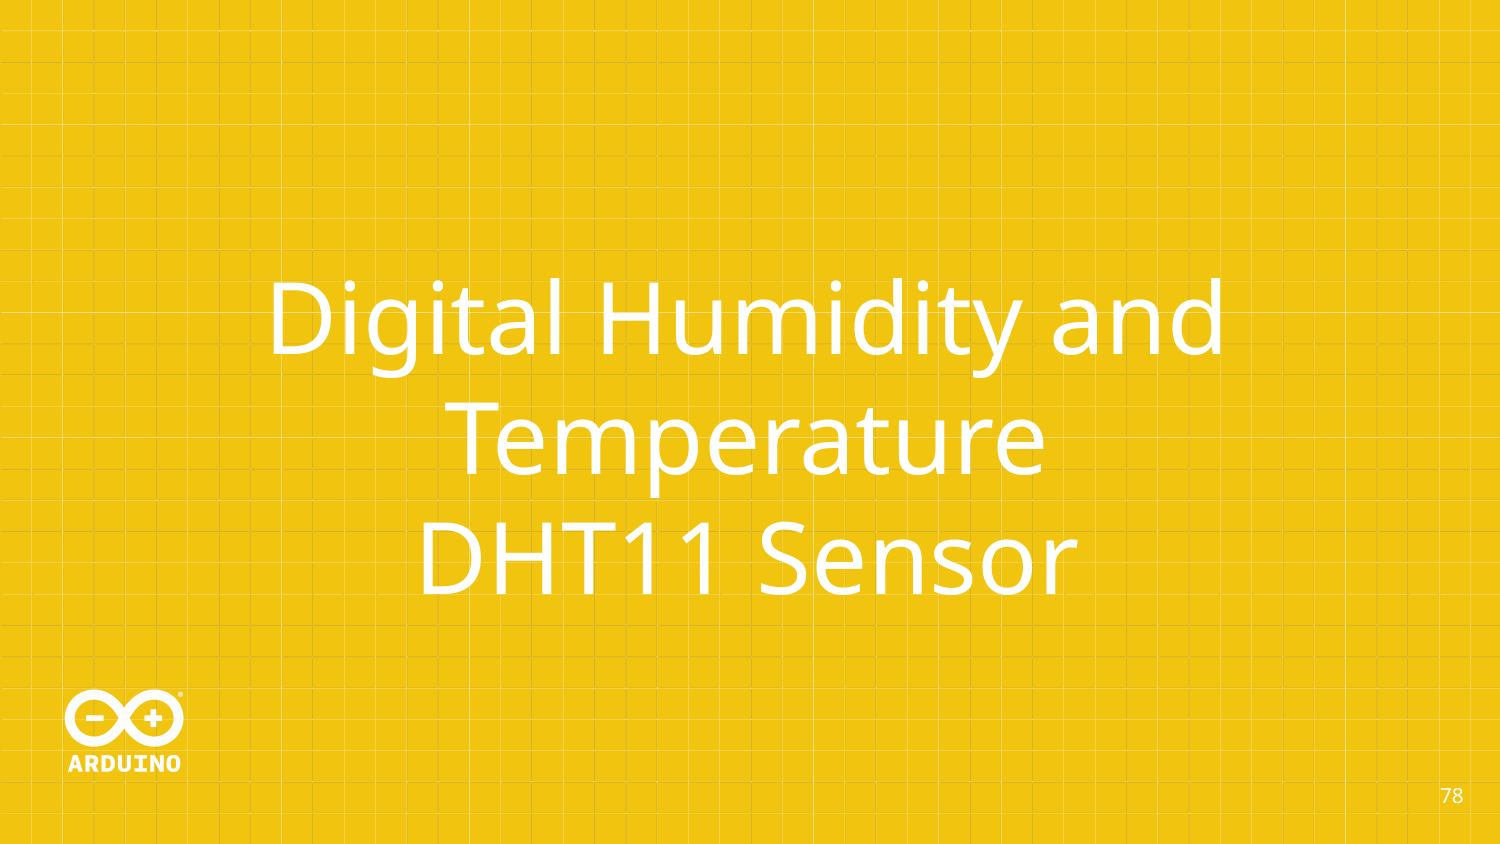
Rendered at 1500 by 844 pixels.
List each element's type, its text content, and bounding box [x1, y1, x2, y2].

slide_number ‹#› [1388, 764, 1479, 830]
picture [0, 0, 1500, 844]
title Digital Humidity and Temperature DHT11 Sensor [66, 308, 1428, 561]
